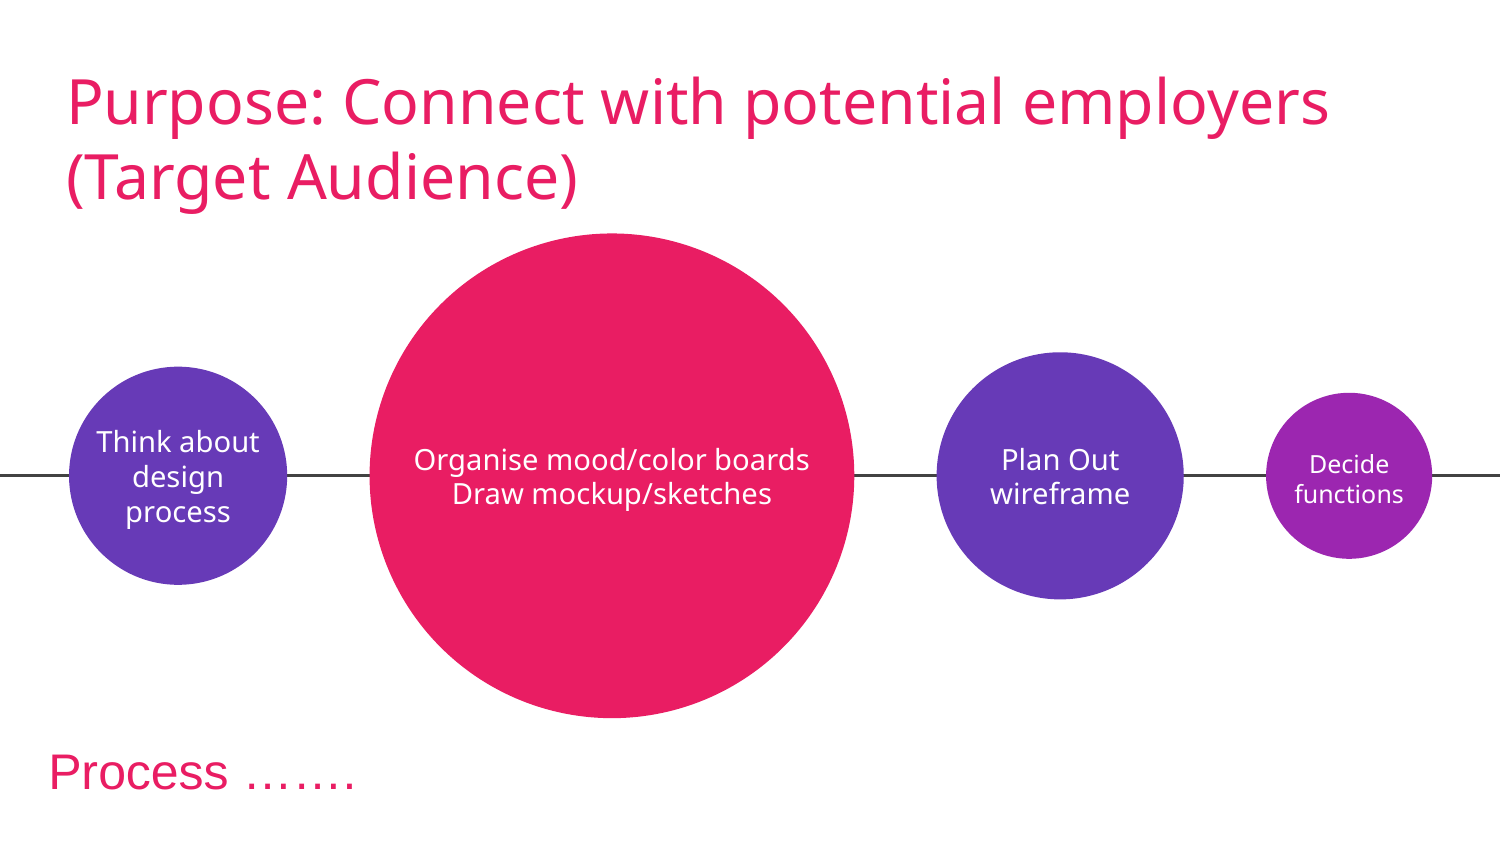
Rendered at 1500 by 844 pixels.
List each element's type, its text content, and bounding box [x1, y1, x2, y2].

text_box [81, 526, 275, 585]
text_box [947, 352, 1173, 425]
text_box [374, 526, 850, 719]
text_box [81, 366, 275, 425]
text_box [374, 233, 849, 425]
text_box Plan Out wireframe [936, 425, 1184, 474]
text_box Organise mood/color boards Draw mockup/sketches [330, 425, 894, 474]
text_box Think about design process [69, 483, 288, 526]
text_box Organise mood/color boards Draw mockup/sketches [330, 483, 894, 526]
text_box Plan Out wireframe [936, 483, 1184, 526]
text_box Process ……. [33, 724, 551, 825]
title Purpose: Connect with potential employers (Target Audience) [51, 61, 1449, 228]
text_box [947, 526, 1174, 600]
text_box Decide functions [1266, 336, 1433, 474]
text_box Think about design process [69, 425, 288, 474]
text_box Decide functions [1266, 483, 1433, 620]
